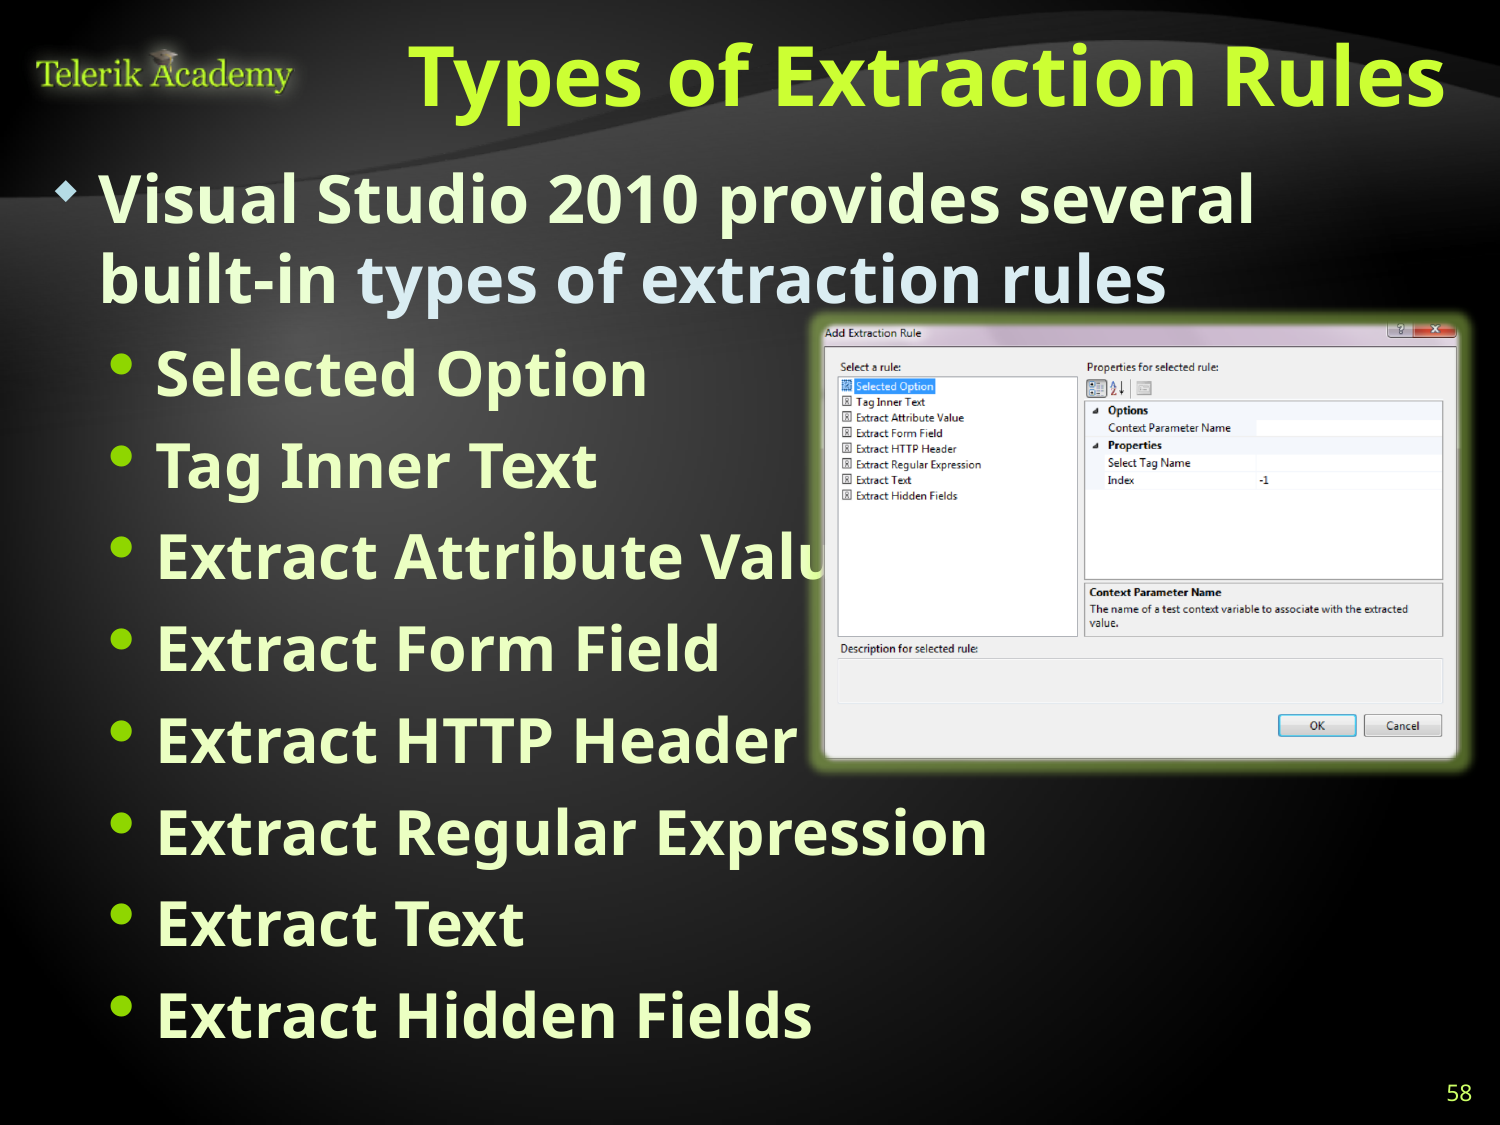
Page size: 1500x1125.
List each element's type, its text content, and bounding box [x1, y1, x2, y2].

slide_number 58 [1412, 1074, 1488, 1113]
title Types of Extraction Rules [300, 12, 1463, 149]
list Visual Studio 2010 provides several built-in types of extraction rules Selected Option Tag Inner Text Extract Attribute Value Extract Form Field Extract HTTP Header Extract Regular Expression Extract Text Extract Hidden Fields [37, 149, 1463, 1100]
picture [0, 0, 1500, 1125]
